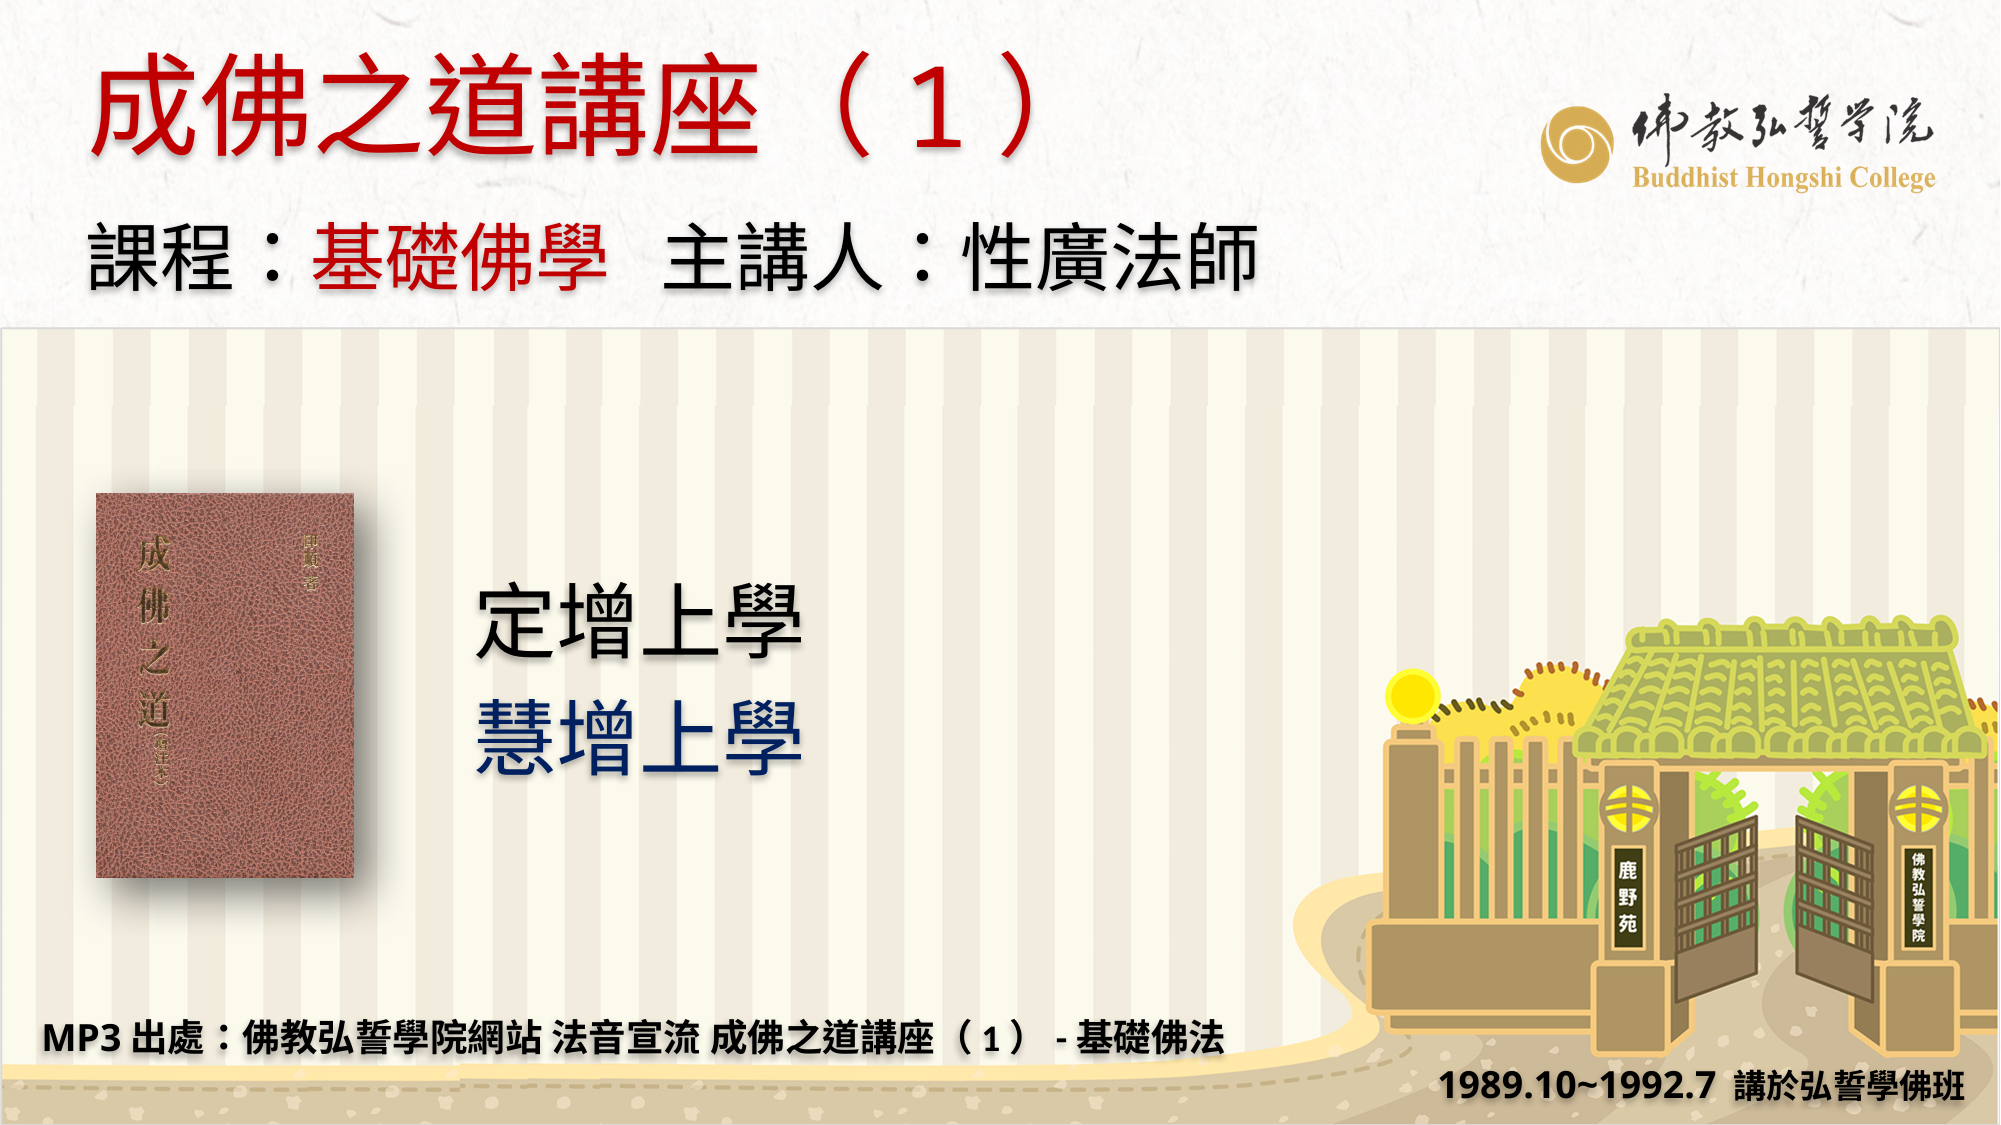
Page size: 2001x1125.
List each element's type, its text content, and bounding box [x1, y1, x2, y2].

text_box 定增上學 慧增上學 [433, 508, 1805, 964]
text_box MP3出處：佛教弘誓學院網站 法音宣流 成佛之道講座（1）-基礎佛法 [26, 1006, 1326, 1078]
title 成佛之道講座（1） [72, 0, 1539, 223]
text_box 1989.10~1992.7 講於弘誓學佛班 [1390, 1053, 1982, 1125]
picture [0, 0, 2001, 1125]
text_box 課程：基礎佛學 主講人：性廣法師 [71, 184, 1355, 326]
